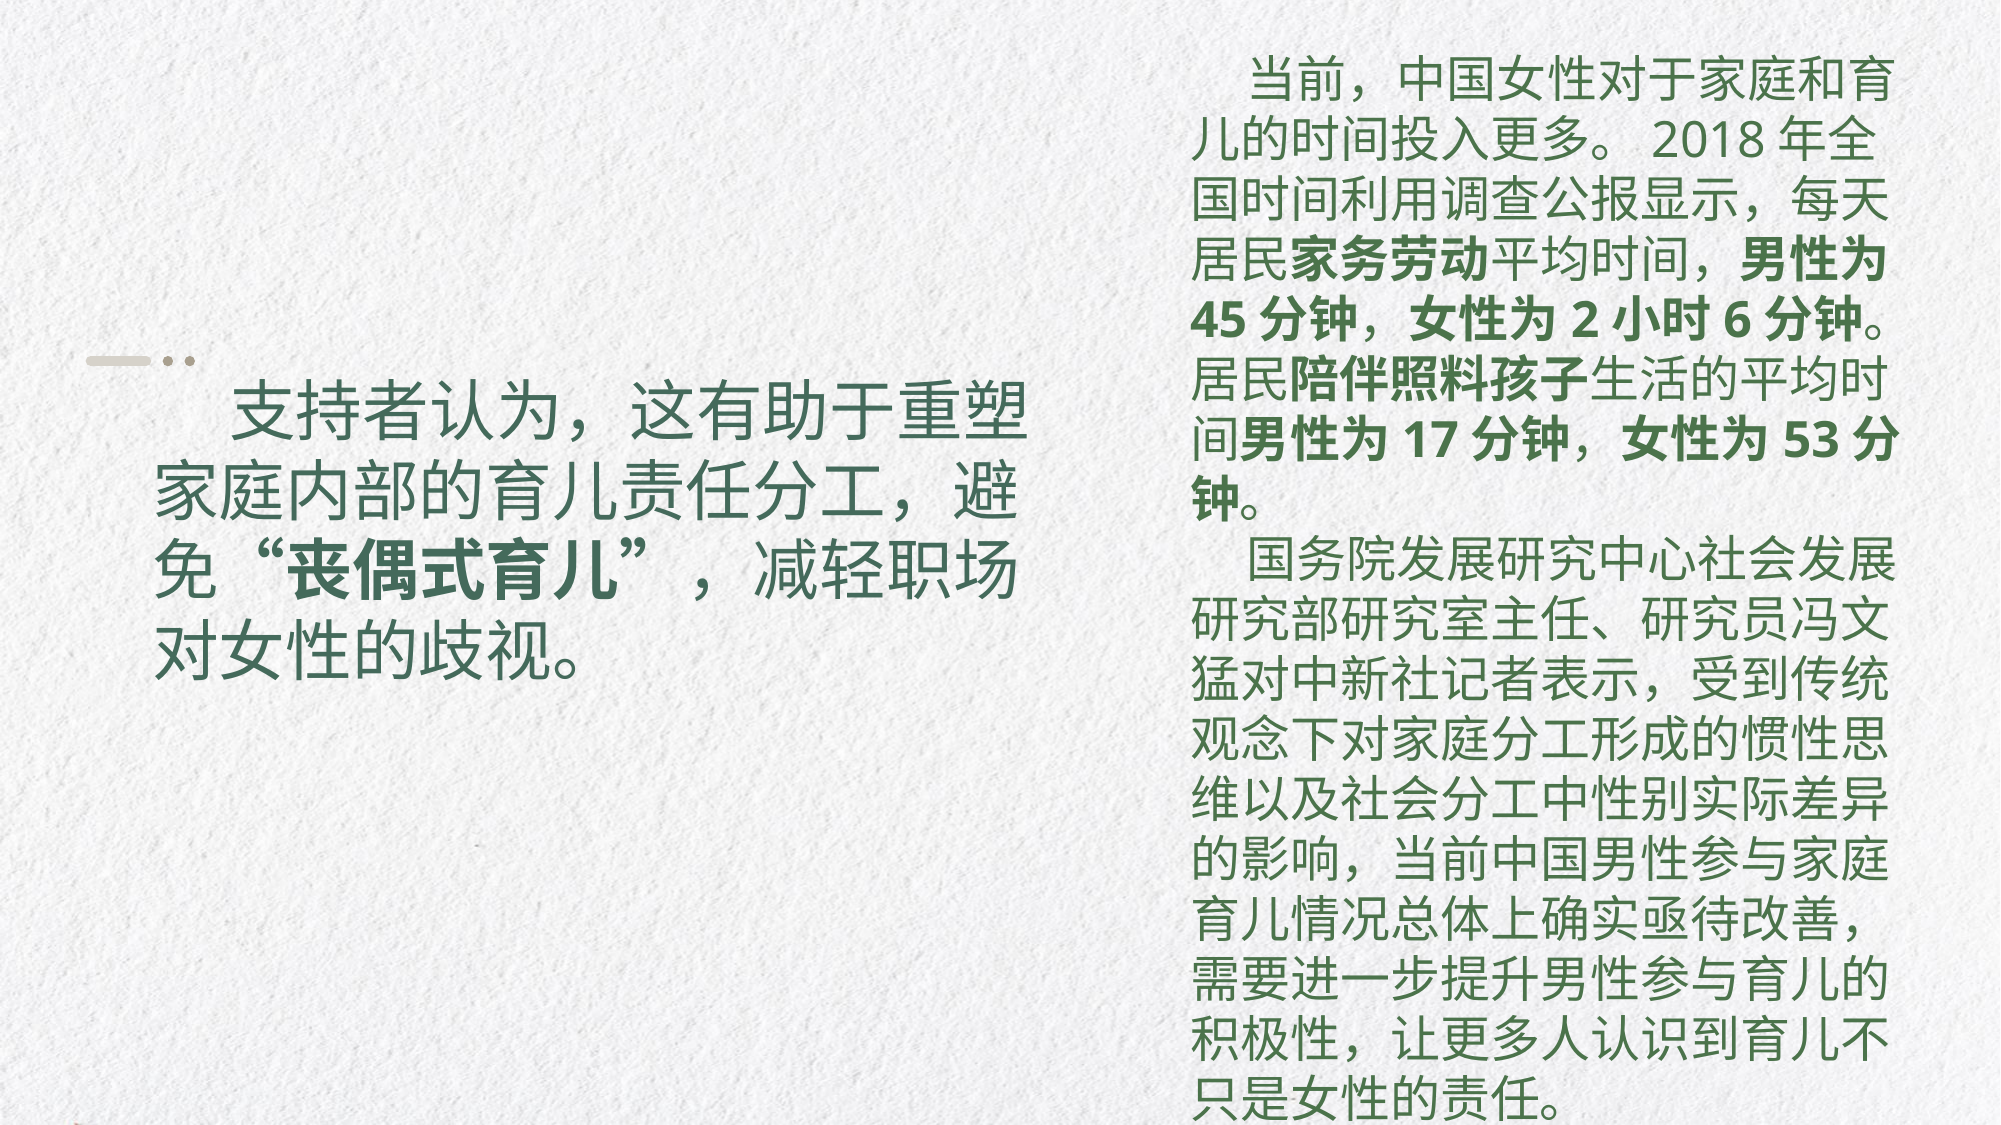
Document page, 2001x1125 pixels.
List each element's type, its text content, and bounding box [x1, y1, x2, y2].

picture [0, 0, 2001, 1125]
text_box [90, 361, 1056, 700]
text_box 当前，中国女性对于家庭和育儿的时间投入更多。2018年全国时间利用调查公报显示，每天居民家务劳动平均时间，男性为45分钟，女性为2小时6分钟。居民陪伴照料孩子生活的平均时间男性为17分钟，女性为53分钟。 国务院发展研究中心社会发展研究部研究室主任、研究员冯文猛对中新社记者表示，受到传统观念下对家庭分工形成的惯性思维以及社会分工中性别实际差异的影响，当前中国男性参与家庭育儿情况总体上确实亟待改善，需要进一步提升男性参与育儿的积极性，让更多人认识到育儿不只是女性的责任。 [1175, 40, 1936, 1125]
